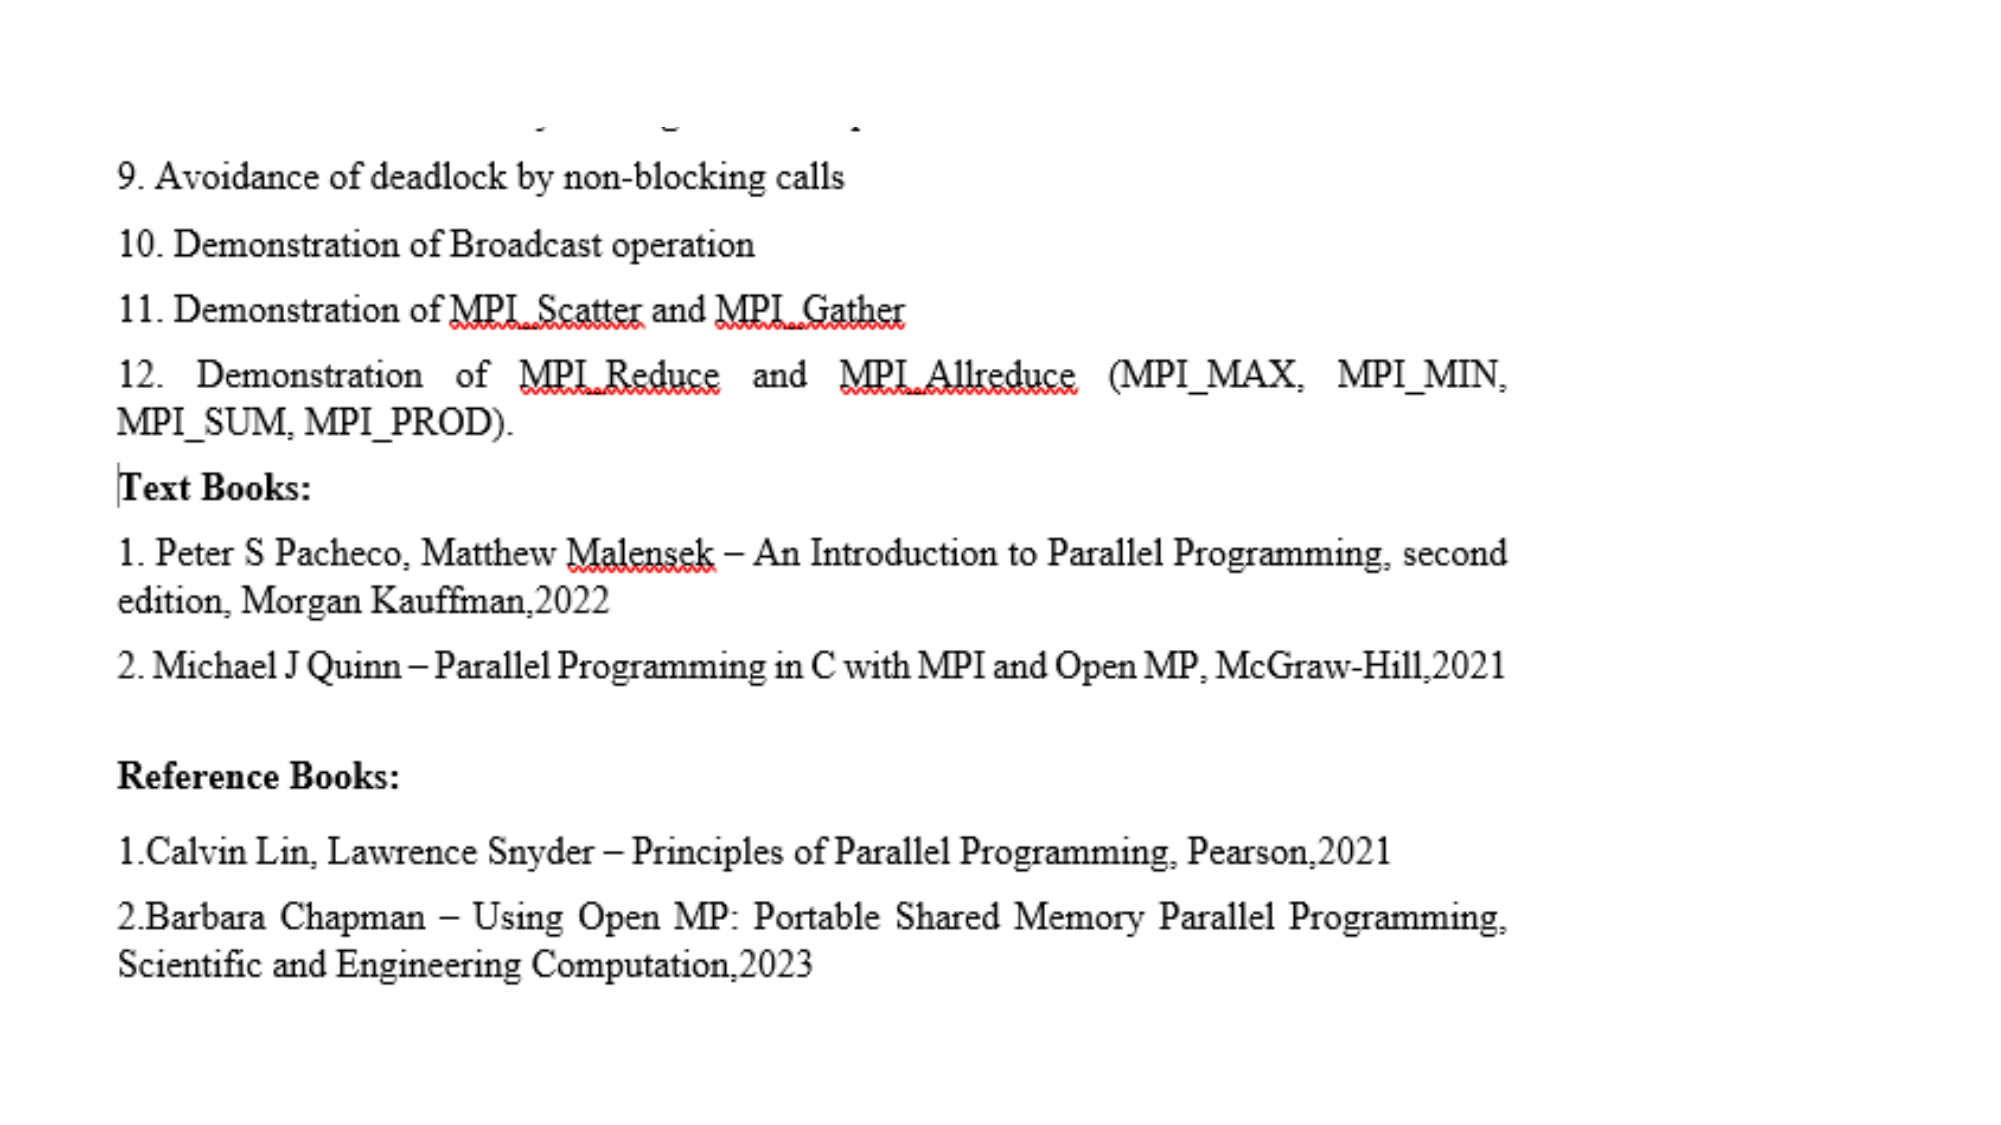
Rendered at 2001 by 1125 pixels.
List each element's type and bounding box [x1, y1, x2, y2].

picture [99, 127, 1690, 1053]
